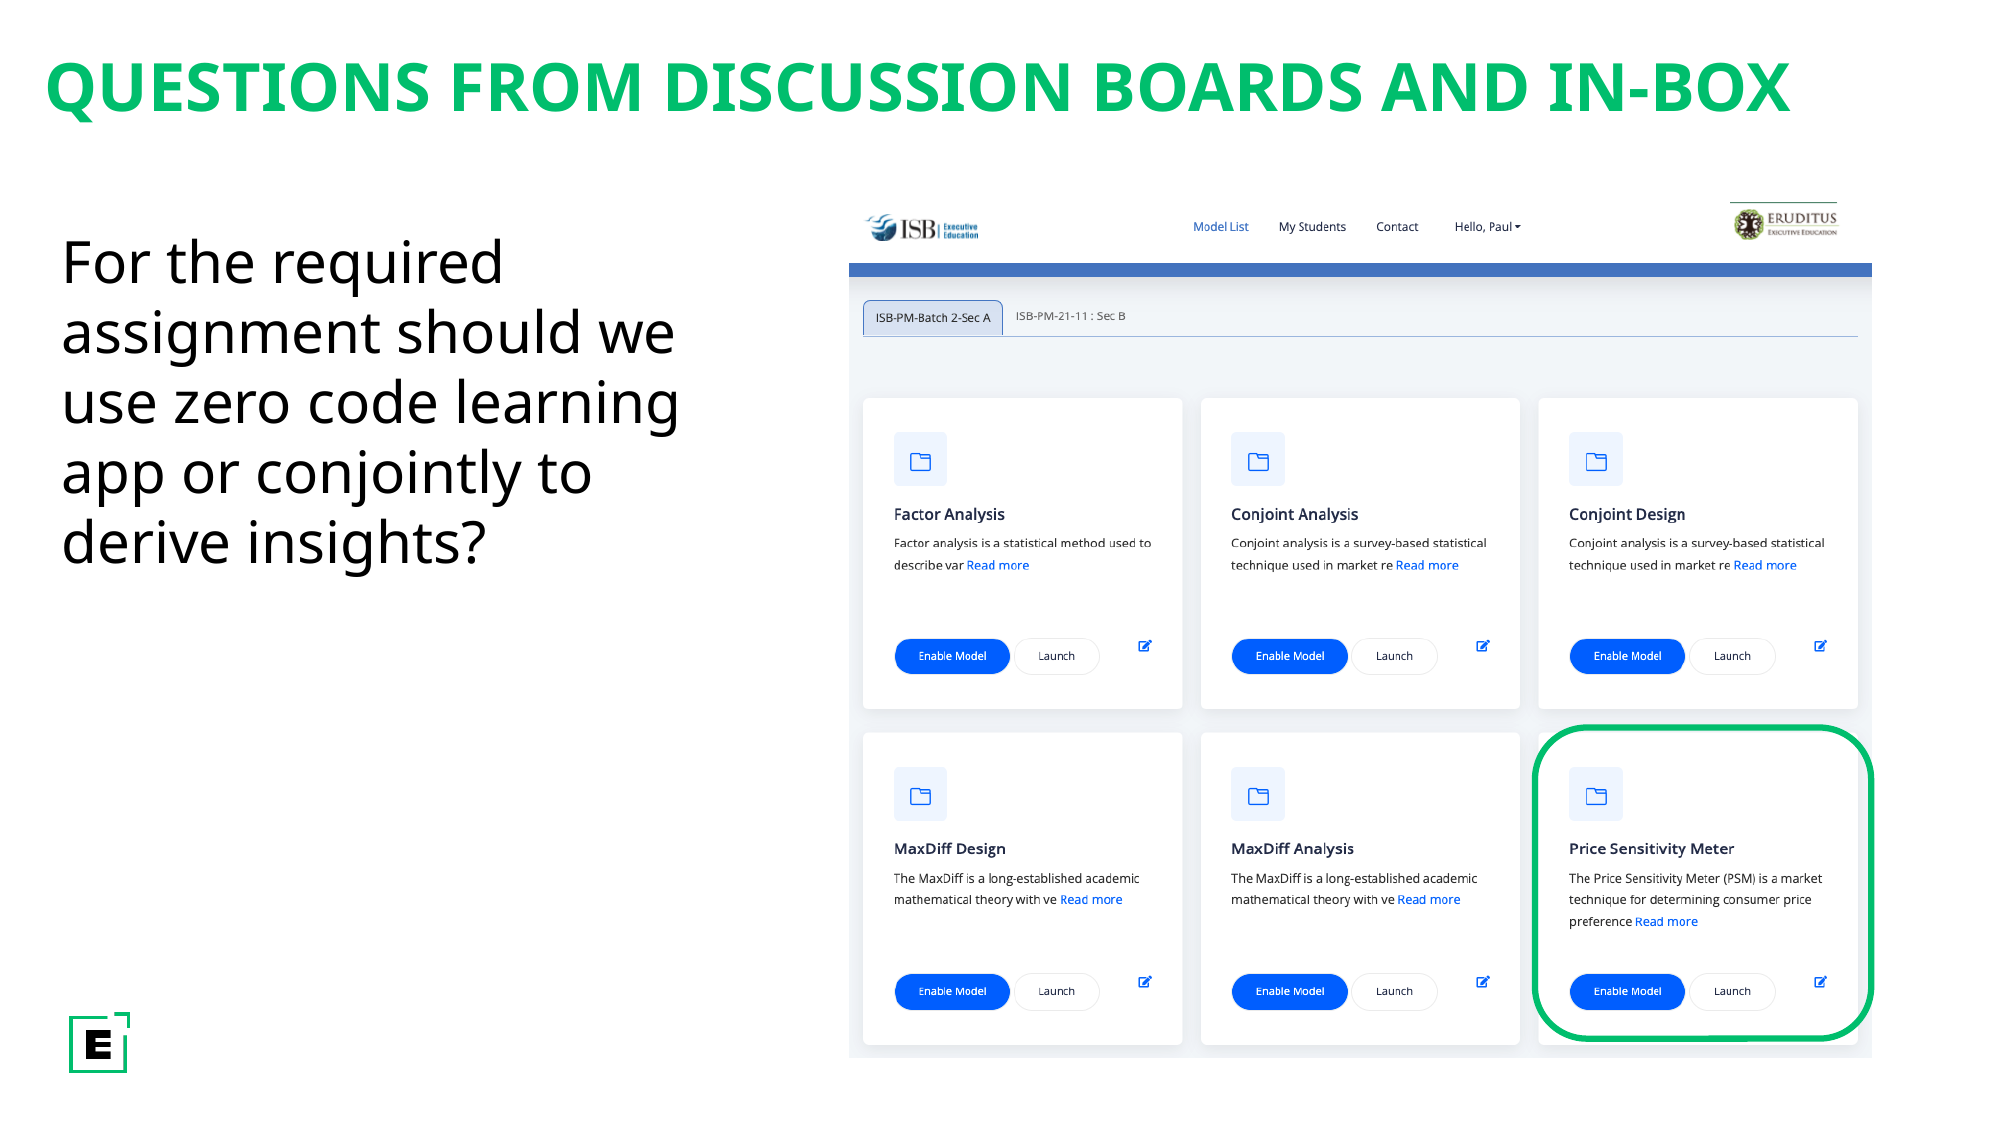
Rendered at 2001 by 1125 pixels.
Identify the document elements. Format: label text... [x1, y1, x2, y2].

title QUESTIONS FROM DISCUSSION BOARDS AND IN-BOX [42, 0, 1958, 179]
text_box For the required assignment should we use zero code learning app or conjointly to derive insights? [47, 217, 768, 583]
picture [69, 1012, 130, 1073]
picture [849, 197, 1872, 1058]
